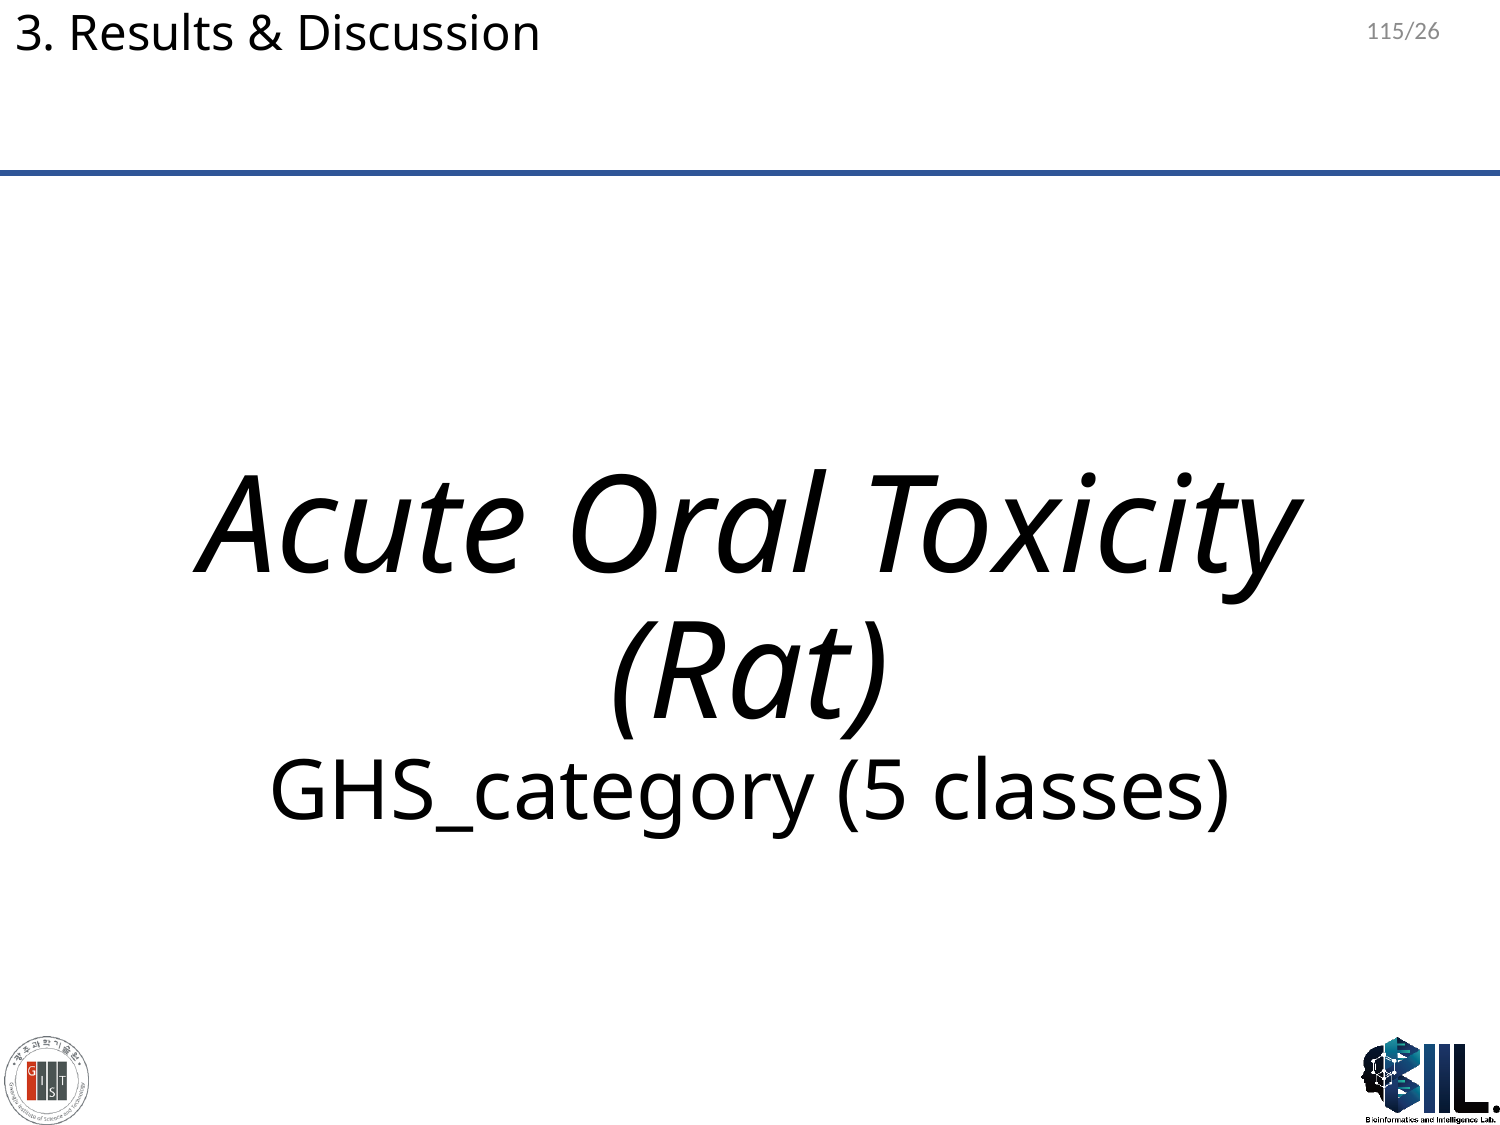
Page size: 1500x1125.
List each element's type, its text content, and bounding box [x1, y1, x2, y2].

picture [1361, 1037, 1500, 1125]
title 3. Results & Discussion [0, 0, 602, 69]
text_box Acute Oral Toxicity (Rat) GHS_category (5 classes) [131, 589, 1369, 704]
slide_number 115/26 [1117, 0, 1455, 60]
picture [4, 1036, 89, 1125]
